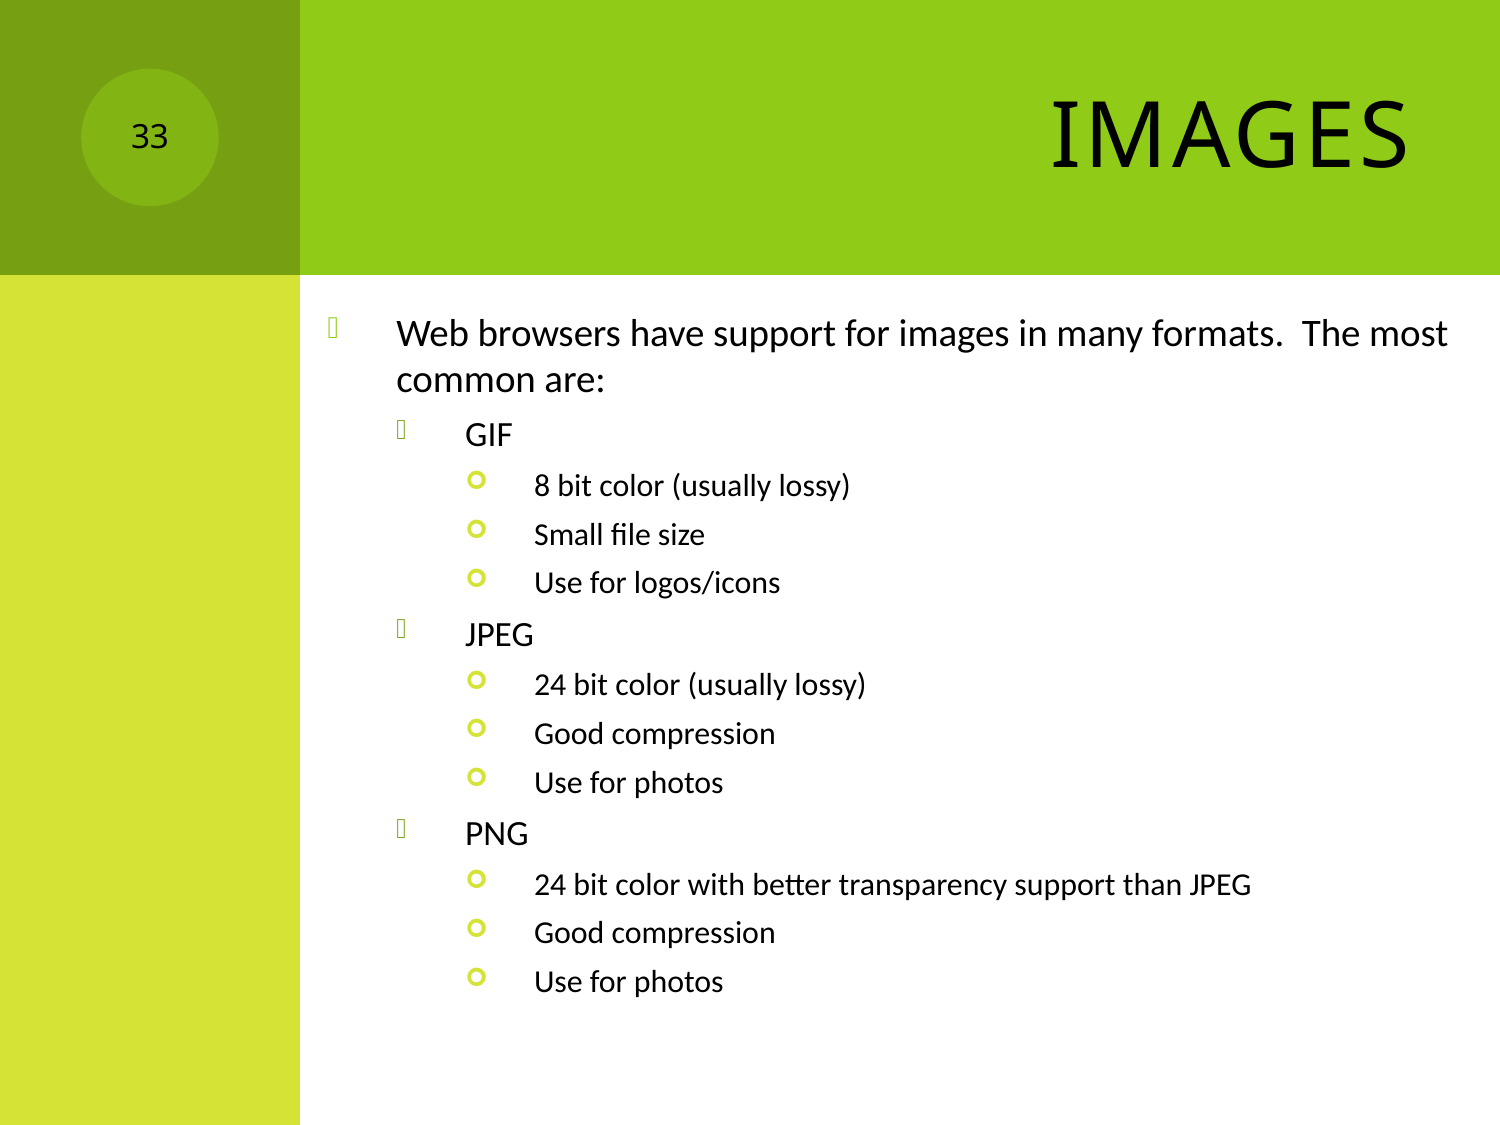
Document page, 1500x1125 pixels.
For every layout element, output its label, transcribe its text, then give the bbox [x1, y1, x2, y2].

title Images [399, 37, 1425, 225]
slide_number 33 [87, 87, 213, 188]
list Web browsers have support for images in many formats. The most common are: GIF 8 bit color (usually lossy) Small file size Use for logos/icons JPEG 24 bit color (usually lossy) Good compression Use for photos PNG 24 bit color with better transparency support than JPEG Good compression Use for photos [312, 299, 1475, 1013]
